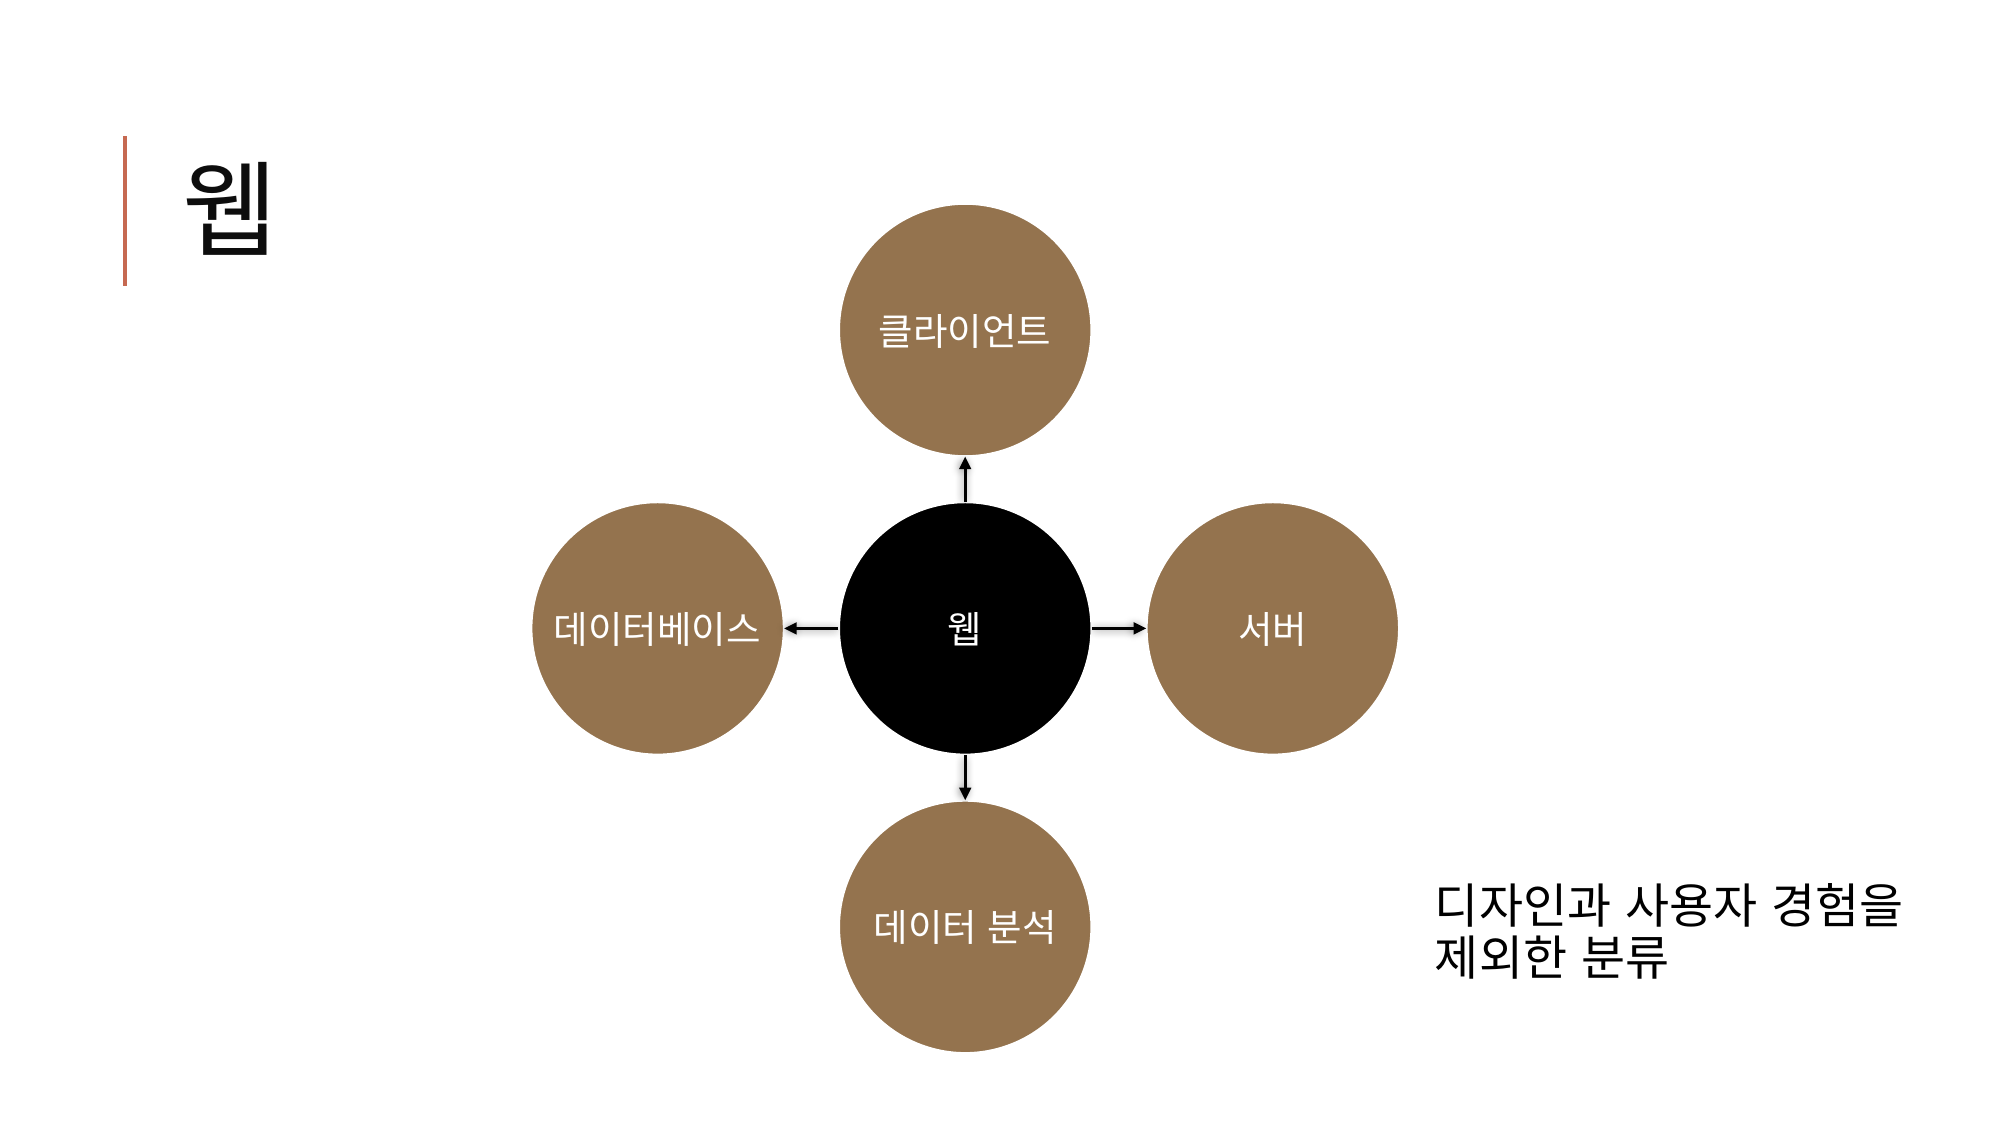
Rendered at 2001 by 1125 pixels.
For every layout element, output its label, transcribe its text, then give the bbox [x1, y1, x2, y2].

title 웹 [168, 96, 1763, 342]
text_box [530, 202, 1400, 1054]
list 디자인과 사용자 경험을 제외한 분류 [1412, 813, 1938, 1054]
